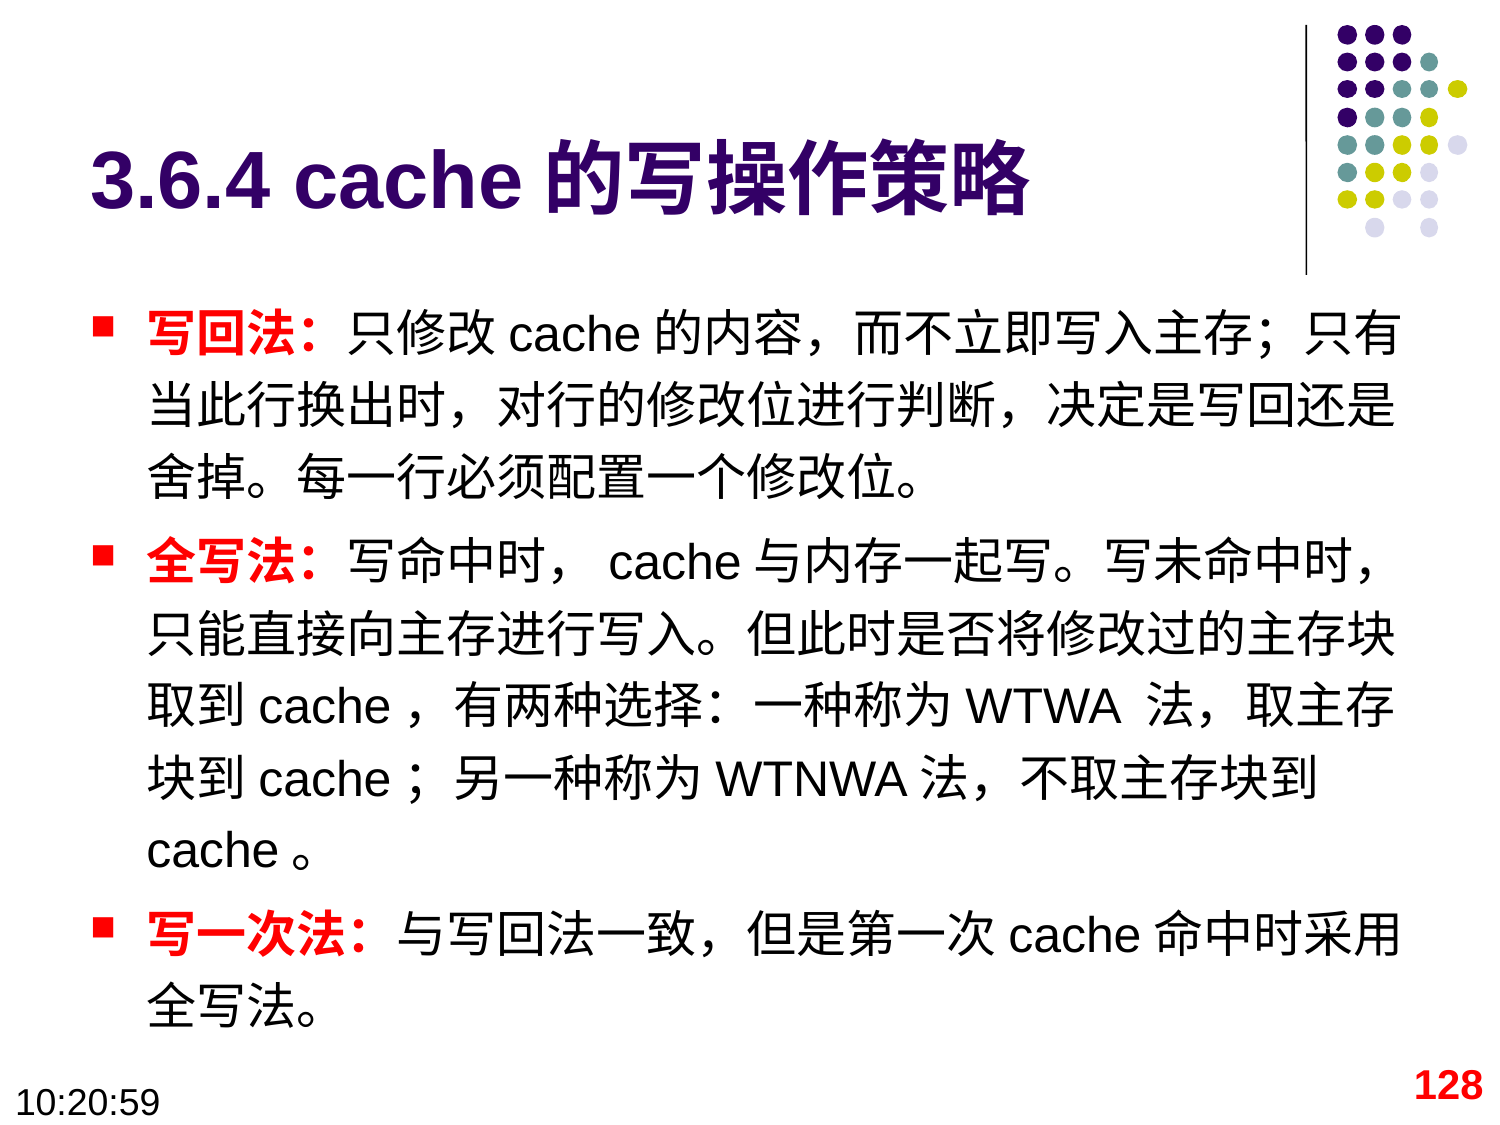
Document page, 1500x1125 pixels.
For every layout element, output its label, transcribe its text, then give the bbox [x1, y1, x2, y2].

title 3.6.4 cache的写操作策略 [75, 20, 1313, 233]
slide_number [0, 1070, 195, 1123]
list 写回法：只修改cache的内容，而不立即写入主存；只有当此行换出时，对行的修改位进行判断，决定是写回还是舍掉。每一行必须配置一个修改位。 全写法：写命中时，cache与内存一起写。写未命中时，只能直接向主存进行写入。但此时是否将修改过的主存块取到cache，有两种选择：一种称为WTWA 法，取主存块到cache；另一种称为WTNWA法，不取主存块到cache。 写一次法：与写回法一致，但是第一次cache命中时采用全写法。 [75, 282, 1425, 965]
slide_number 128 [1148, 1049, 1499, 1125]
